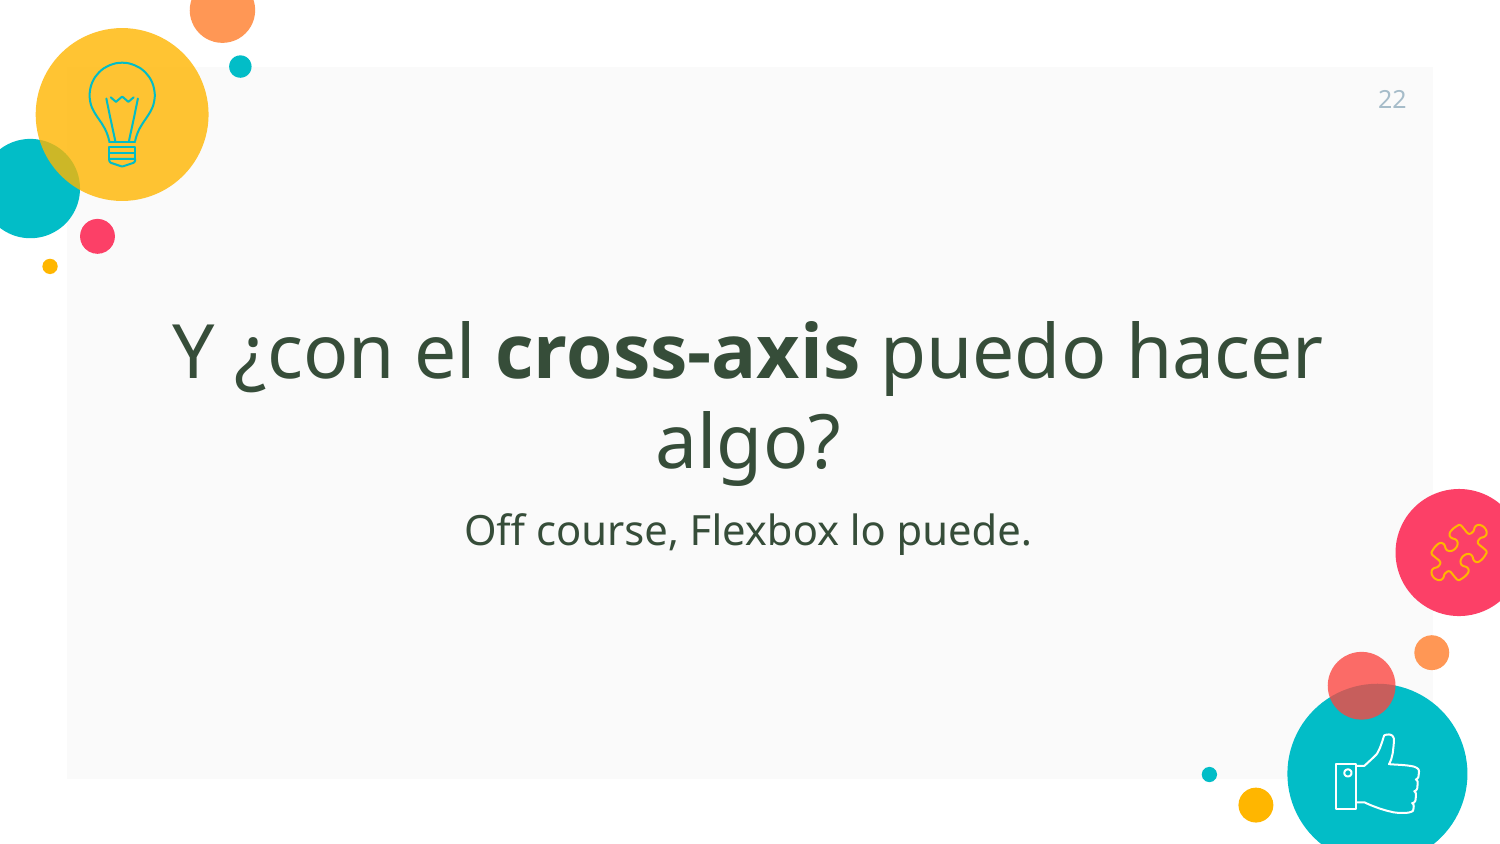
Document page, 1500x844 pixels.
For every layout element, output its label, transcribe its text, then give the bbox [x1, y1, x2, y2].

subtitle Y ¿con el cross-axis puedo hacer algo? Off course, Flexbox lo puede. [124, 288, 1373, 587]
slide_number ‹#› [1331, 68, 1422, 134]
